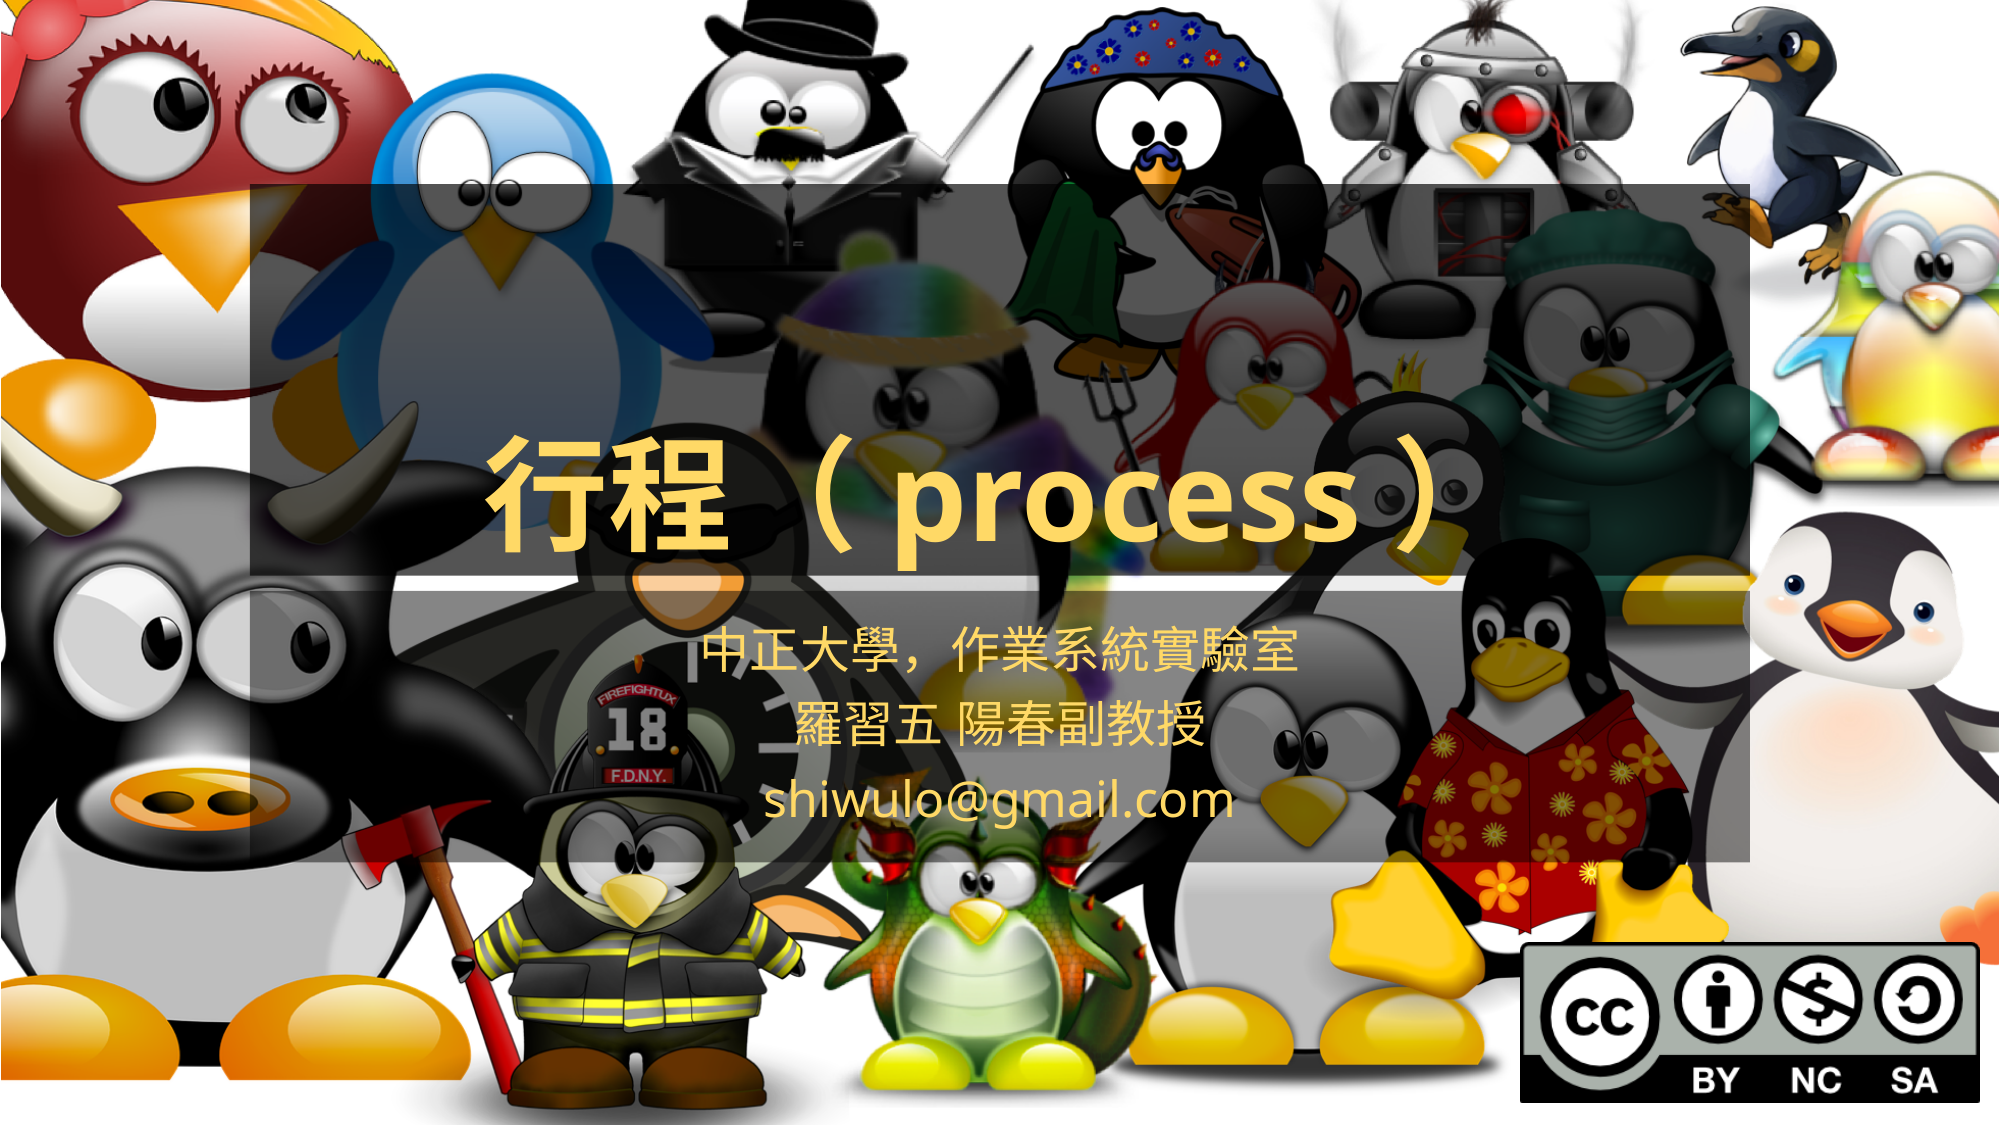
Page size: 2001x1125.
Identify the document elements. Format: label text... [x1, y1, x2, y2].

picture [1, 0, 1999, 1125]
title 行程（process） [249, 184, 1750, 576]
subtitle 中正大學，作業系統實驗室 羅習五 陽春副教授 shiwulo@gmail.com [249, 590, 1750, 863]
